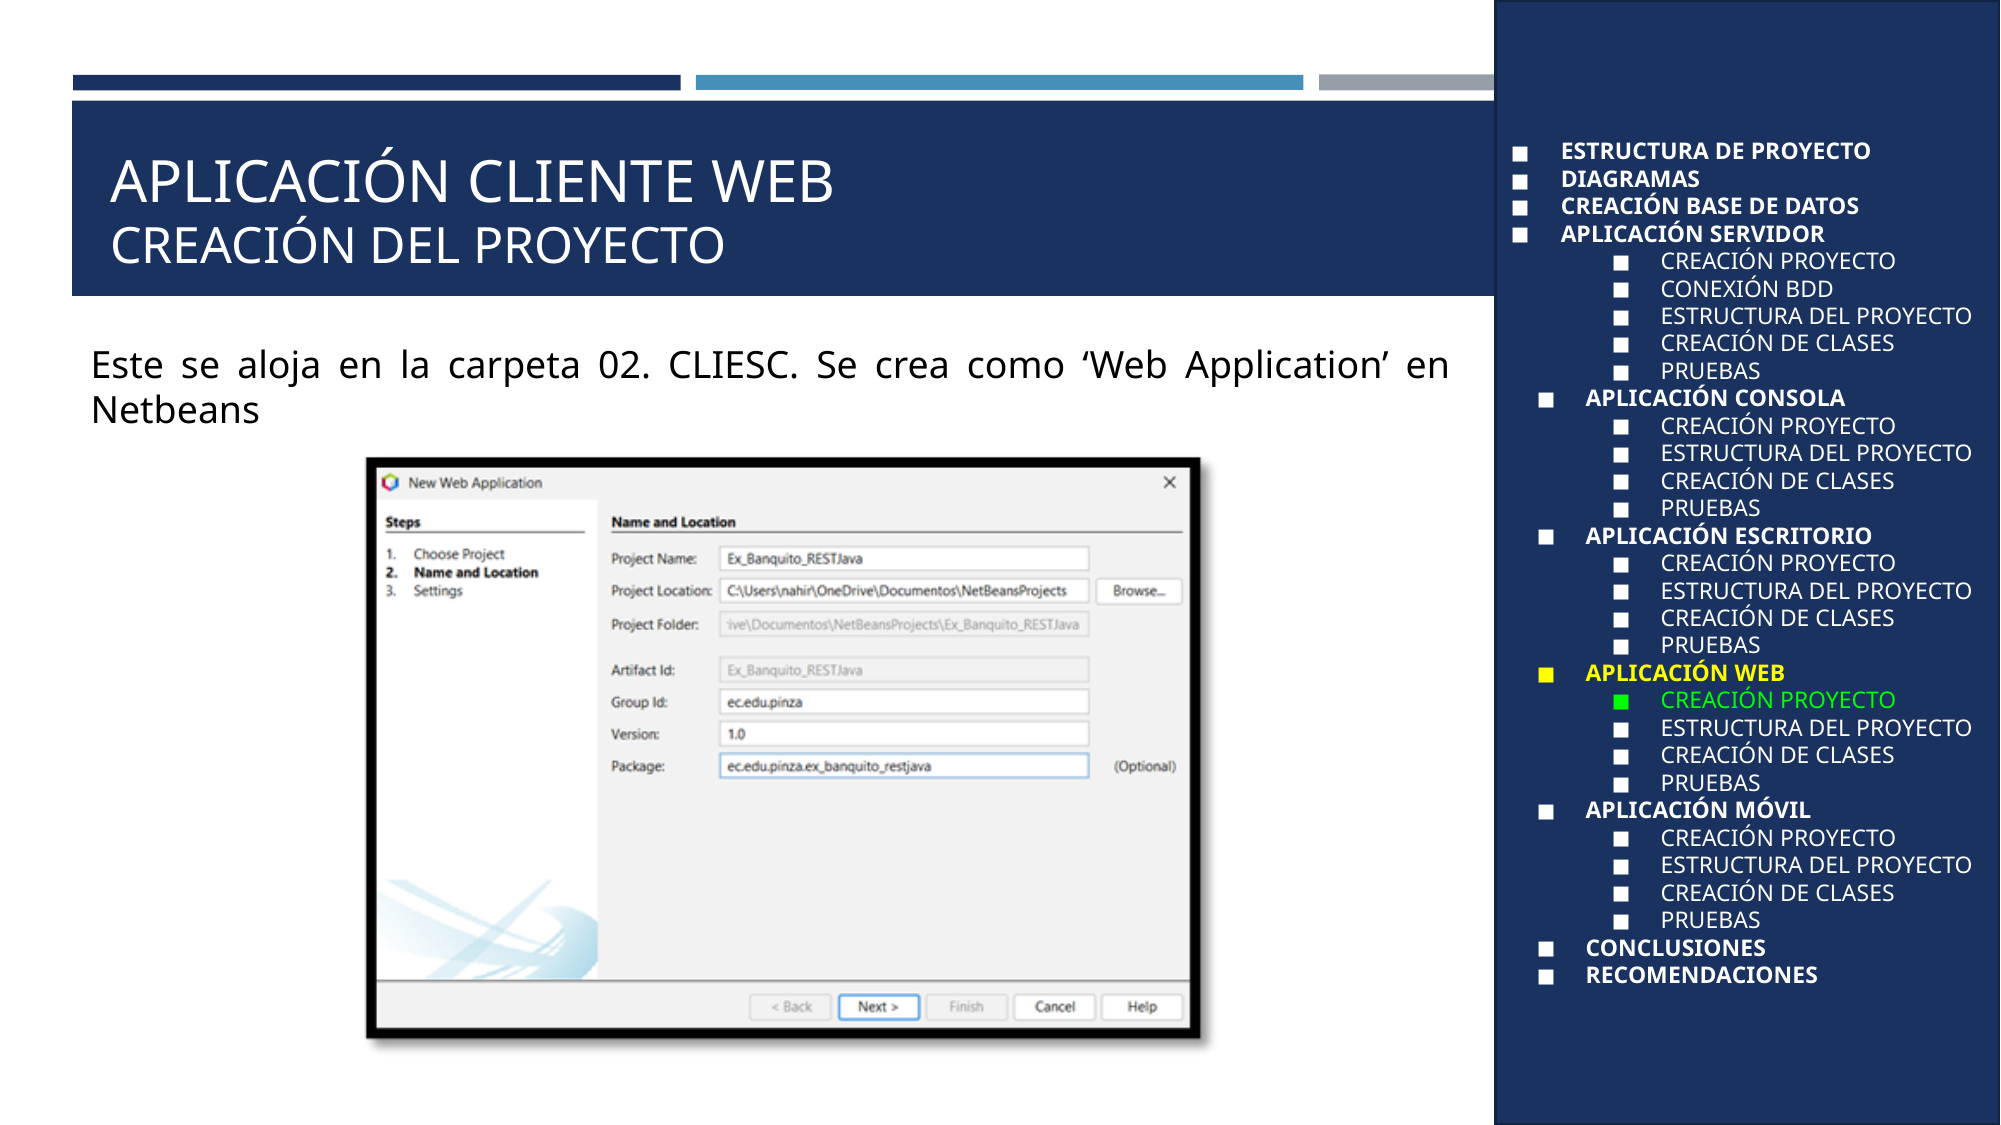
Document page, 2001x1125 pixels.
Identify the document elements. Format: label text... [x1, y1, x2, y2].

text_box ESTRUCTURA DE PROYECTO DIAGRAMAS CREACIÓN BASE DE DATOS APLICACIÓN SERVIDOR CREACIÓN PROYECTO CONEXIÓN BDD ESTRUCTURA DEL PROYECTO CREACIÓN DE CLASES PRUEBAS APLICACIÓN CONSOLA CREACIÓN PROYECTO ESTRUCTURA DEL PROYECTO CREACIÓN DE CLASES PRUEBAS APLICACIÓN ESCRITORIO CREACIÓN PROYECTO ESTRUCTURA DEL PROYECTO CREACIÓN DE CLASES PRUEBAS APLICACIÓN WEB CREACIÓN PROYECTO ESTRUCTURA DEL PROYECTO CREACIÓN DE CLASES PRUEBAS APLICACIÓN MÓVIL CREACIÓN PROYECTO ESTRUCTURA DEL PROYECTO CREACIÓN DE CLASES PRUEBAS CONCLUSIONES RECOMENDACIONES [1495, 0, 2000, 1125]
list Este se aloja en la carpeta 02. CLIESC. Se crea como ‘Web Application’ en Netbeans [75, 321, 1467, 450]
title APLICACIÓN CLIENTE WEB CREACIÓN DEL PROYECTO [95, 115, 1486, 282]
picture [358, 449, 1223, 1062]
